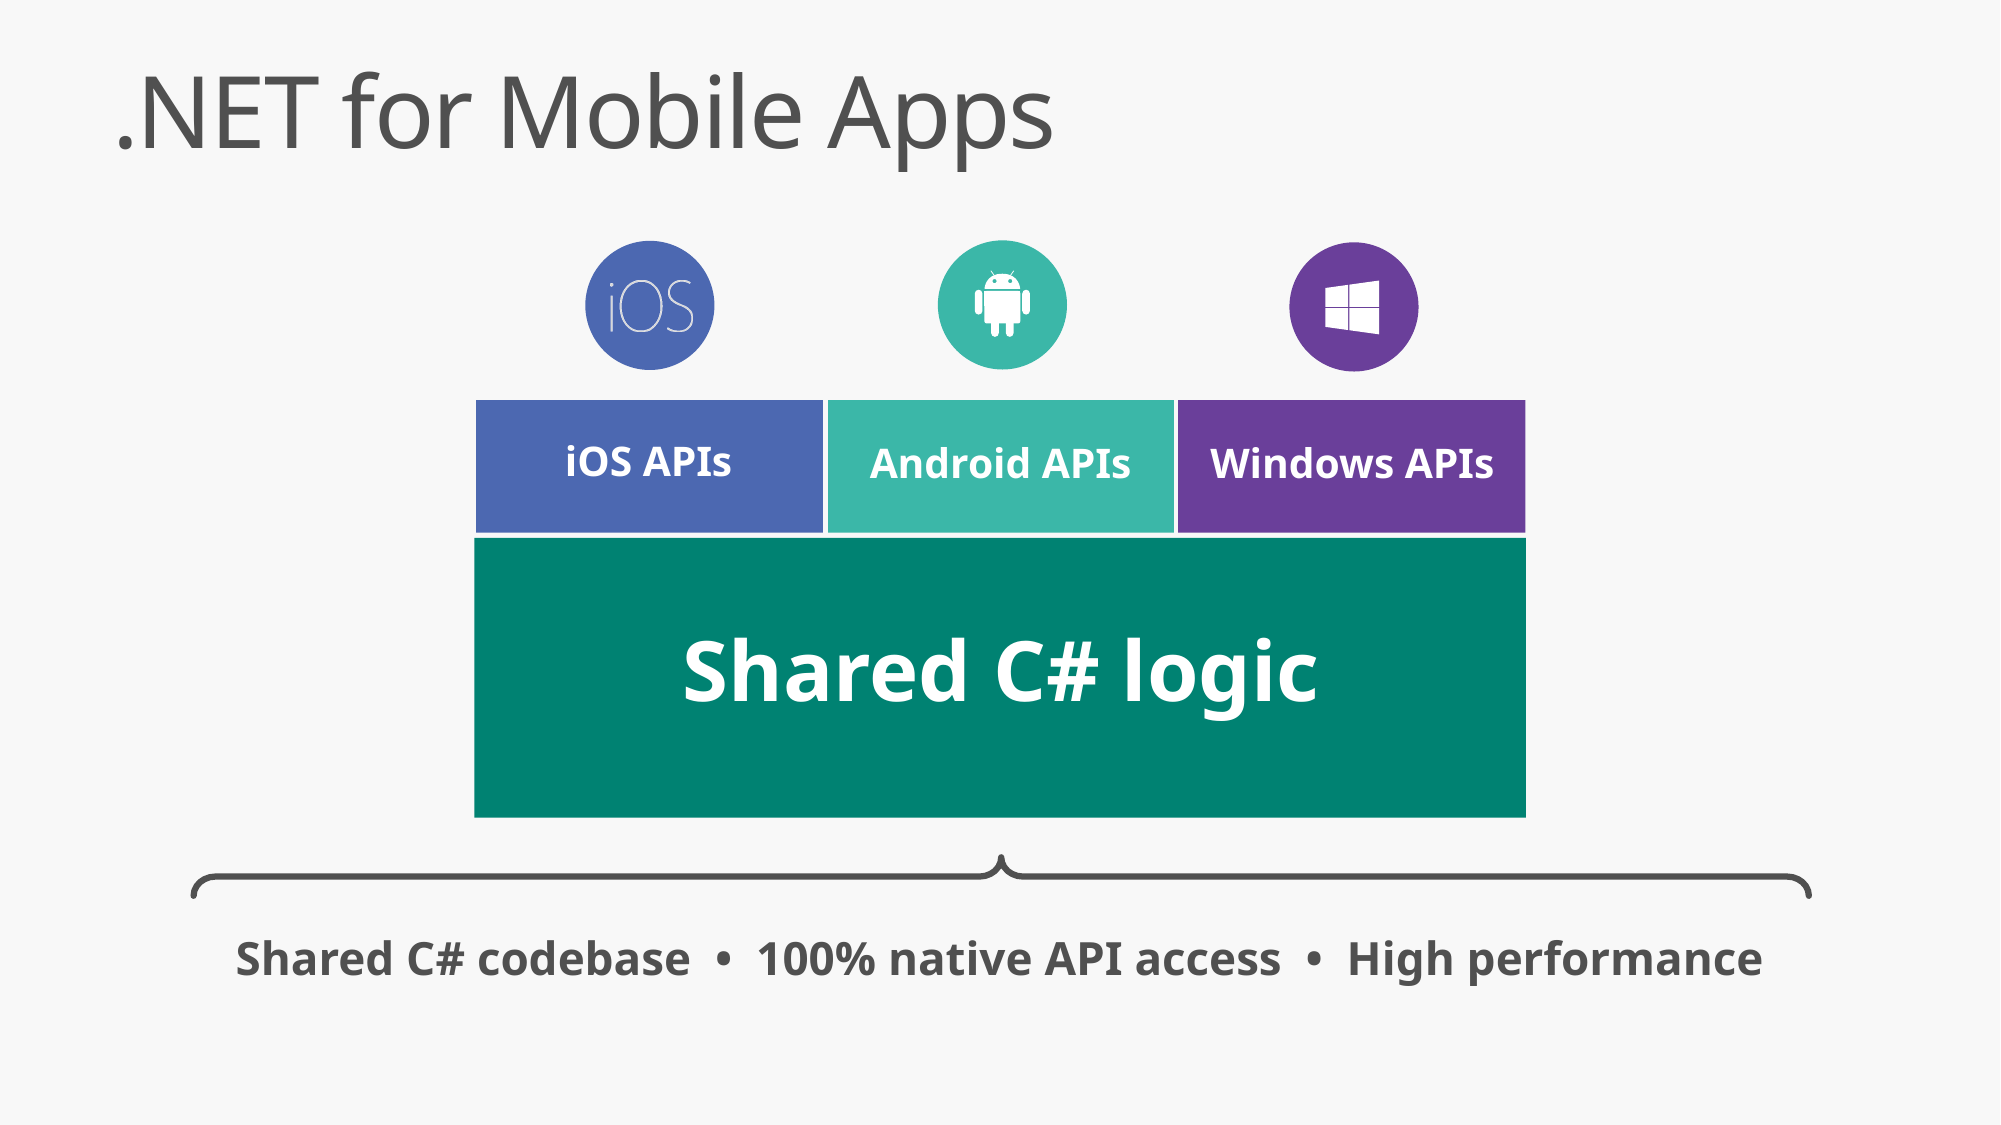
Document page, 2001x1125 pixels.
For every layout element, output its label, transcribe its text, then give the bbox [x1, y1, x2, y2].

text_box [192, 856, 1810, 897]
text_box Android APIs [828, 414, 1174, 511]
text_box [475, 399, 824, 533]
text_box [584, 240, 716, 371]
text_box [1177, 399, 1526, 533]
text_box Shared C# logic [472, 594, 1531, 742]
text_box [1289, 242, 1419, 372]
text_box Windows APIs [1179, 414, 1526, 511]
text_box Shared C# codebase • 100% native API access • High performance [68, 906, 1932, 1009]
text_box iOS APIs [476, 412, 822, 508]
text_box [937, 240, 1068, 370]
text_box [474, 742, 1527, 818]
picture [610, 279, 693, 332]
text_box [827, 399, 1175, 533]
text_box [474, 537, 1527, 594]
title .NET for Mobile Apps [88, 47, 2000, 200]
